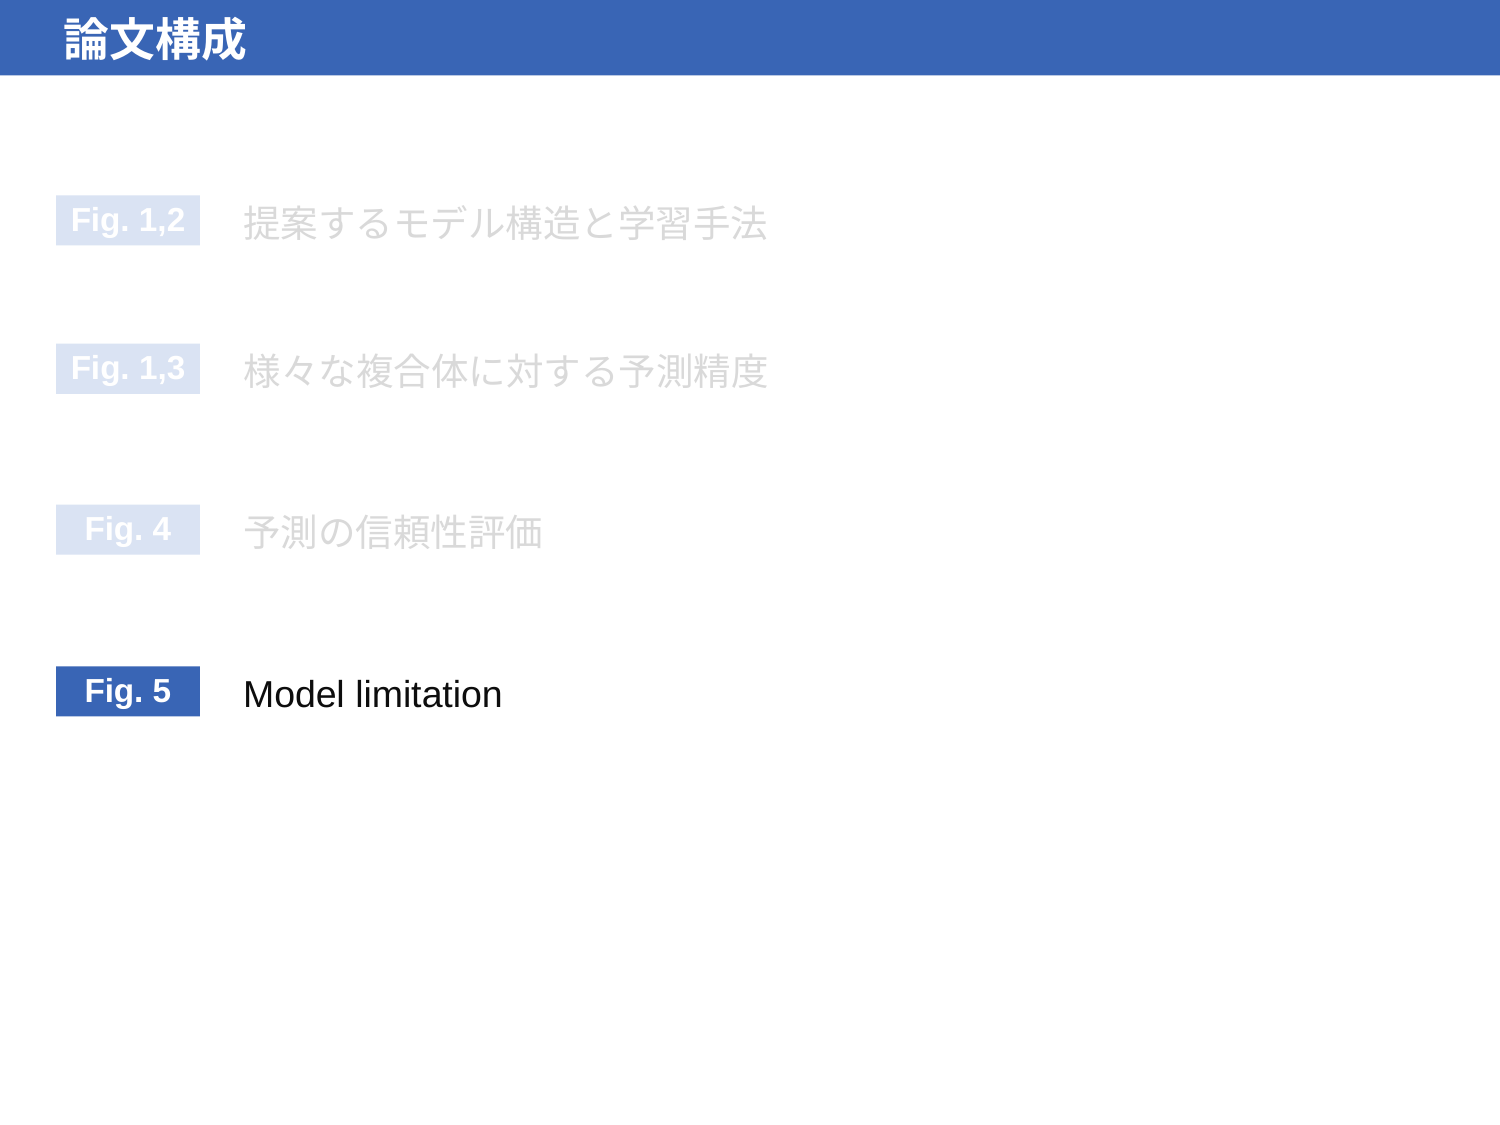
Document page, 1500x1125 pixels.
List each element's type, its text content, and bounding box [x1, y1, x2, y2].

text_box Fig. 1,3 [55, 343, 201, 395]
text_box 論文構成 [0, 0, 1500, 76]
text_box Model limitation [228, 662, 1265, 723]
text_box 様々な複合体に対する予測精度 [229, 340, 1034, 401]
text_box Fig. 5 [55, 665, 201, 717]
text_box Fig. 4 [55, 503, 201, 556]
text_box 予測の信頼性評価 [228, 501, 1265, 562]
text_box 提案するモデル構造と学習手法 [228, 192, 1033, 252]
text_box Fig. 1,2 [55, 194, 201, 247]
